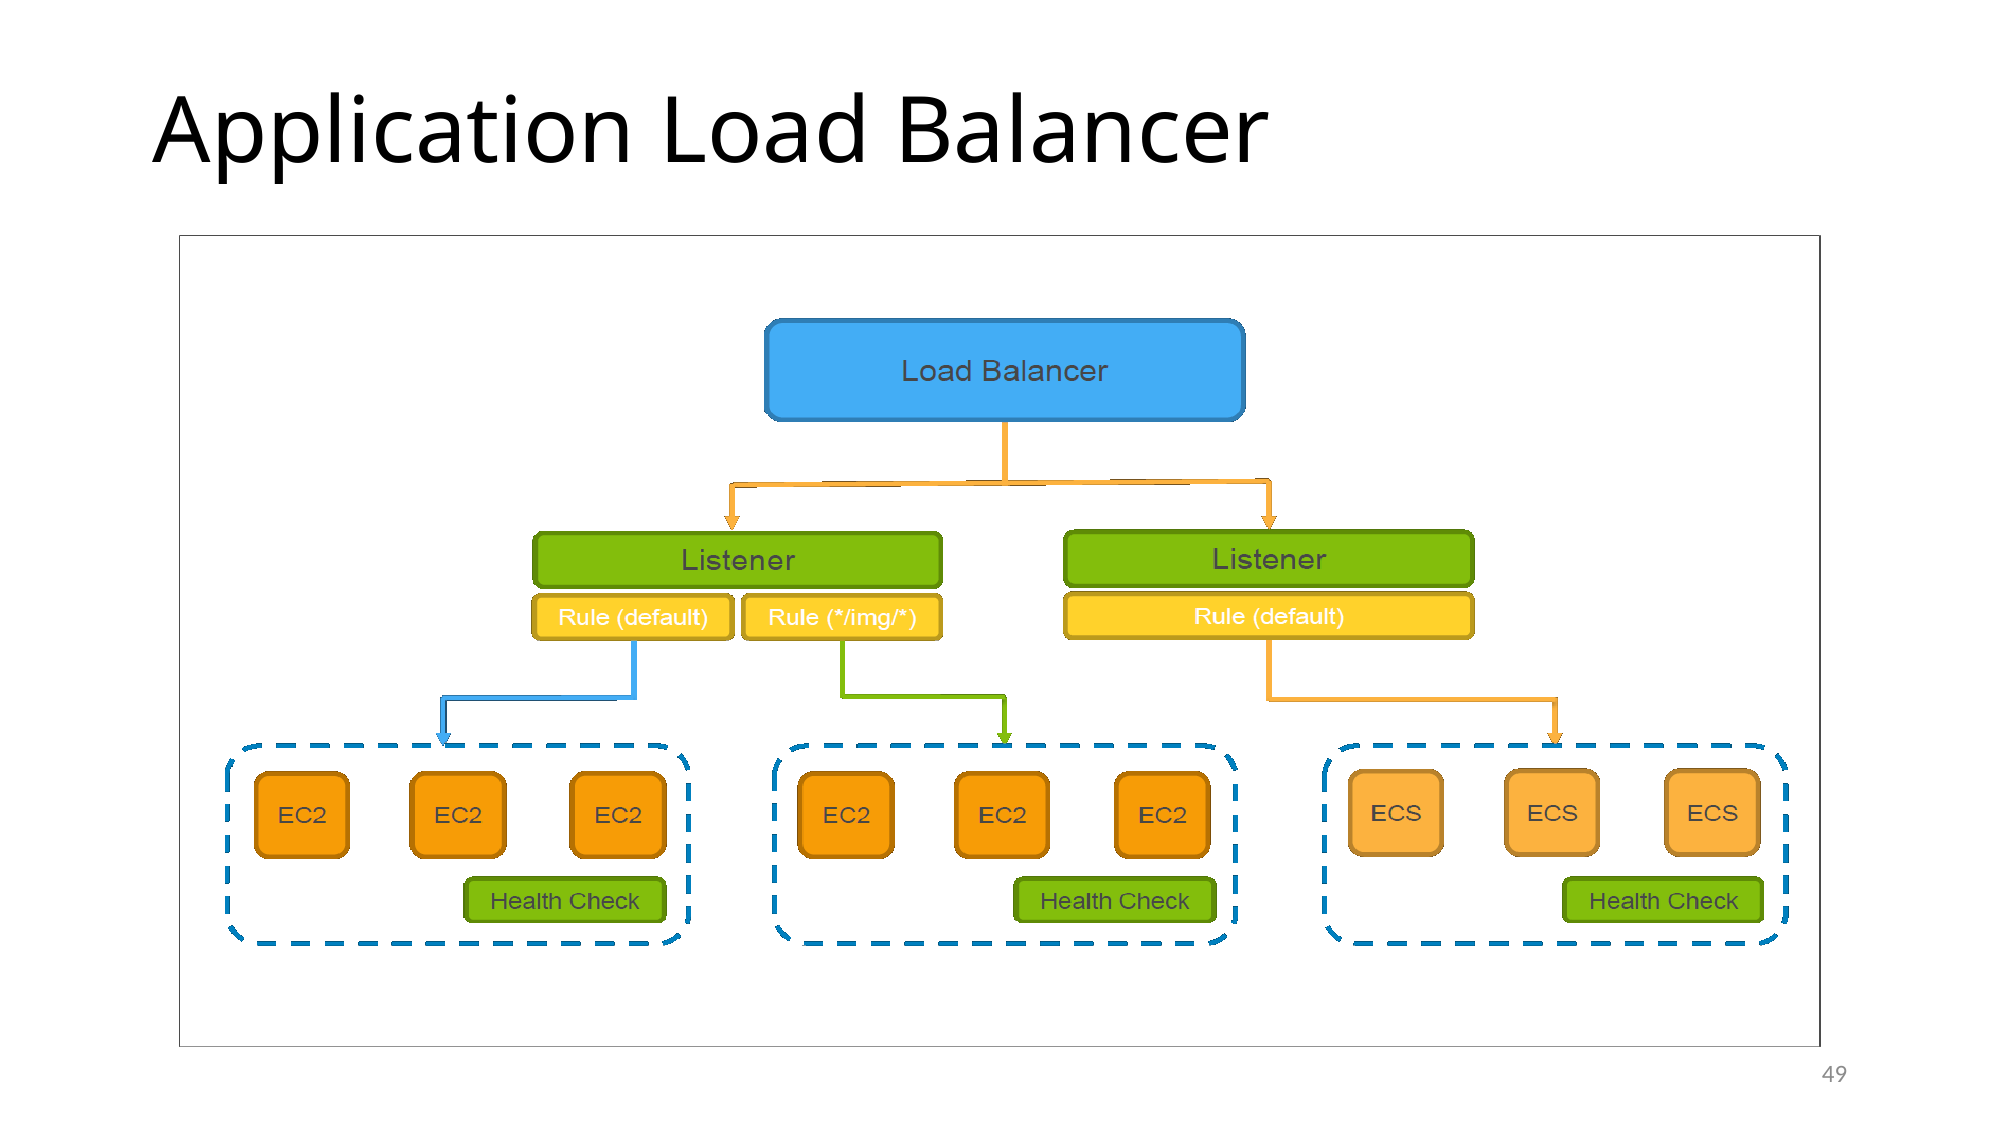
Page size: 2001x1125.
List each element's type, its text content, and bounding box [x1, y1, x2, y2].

slide_number 49 [1412, 1042, 1863, 1103]
title Application Load Balancer [137, 59, 1863, 206]
picture [179, 235, 1821, 1047]
